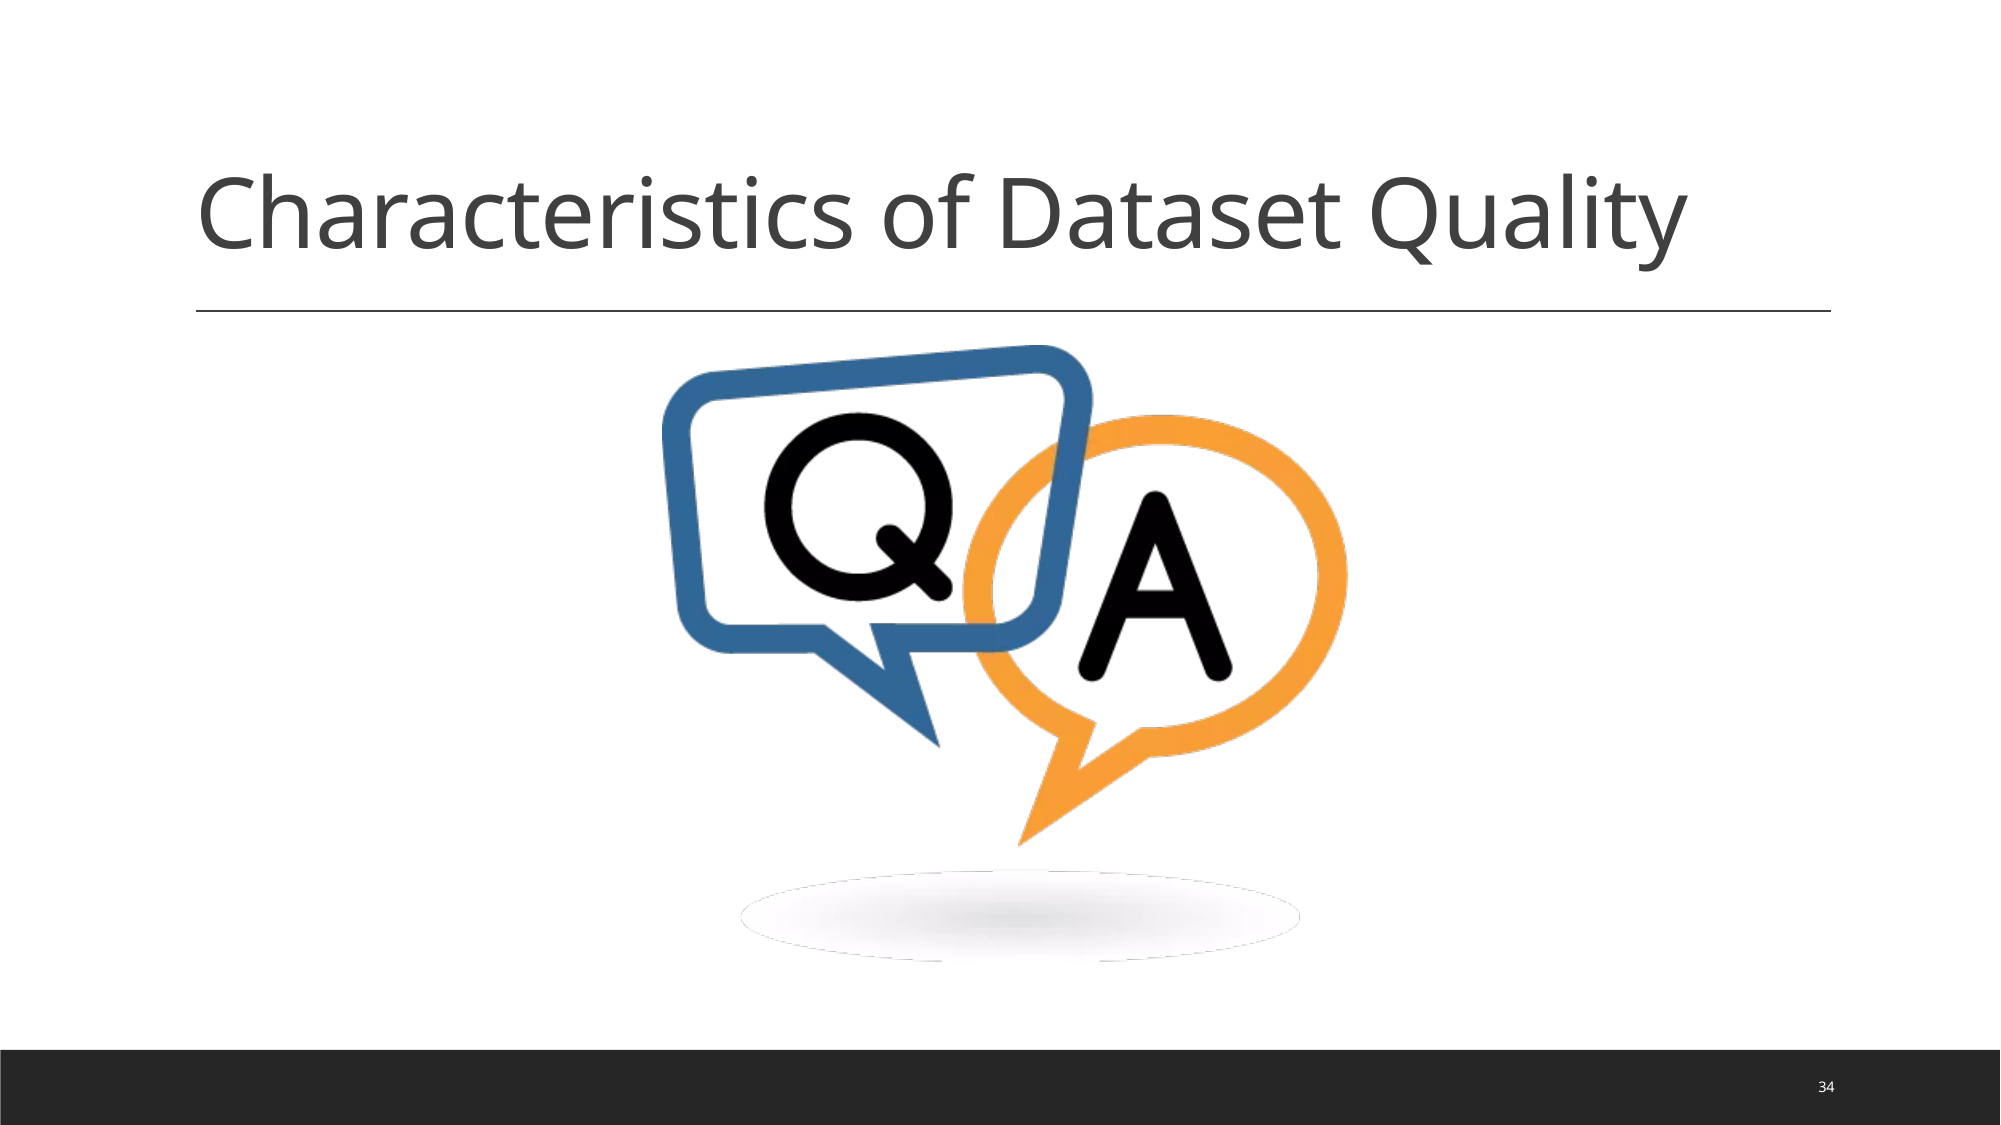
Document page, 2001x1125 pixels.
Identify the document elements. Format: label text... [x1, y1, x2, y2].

slide_number 34 [1803, 1057, 1932, 1118]
title Characteristics of Dataset Quality [180, 47, 1830, 285]
picture [661, 345, 1349, 964]
